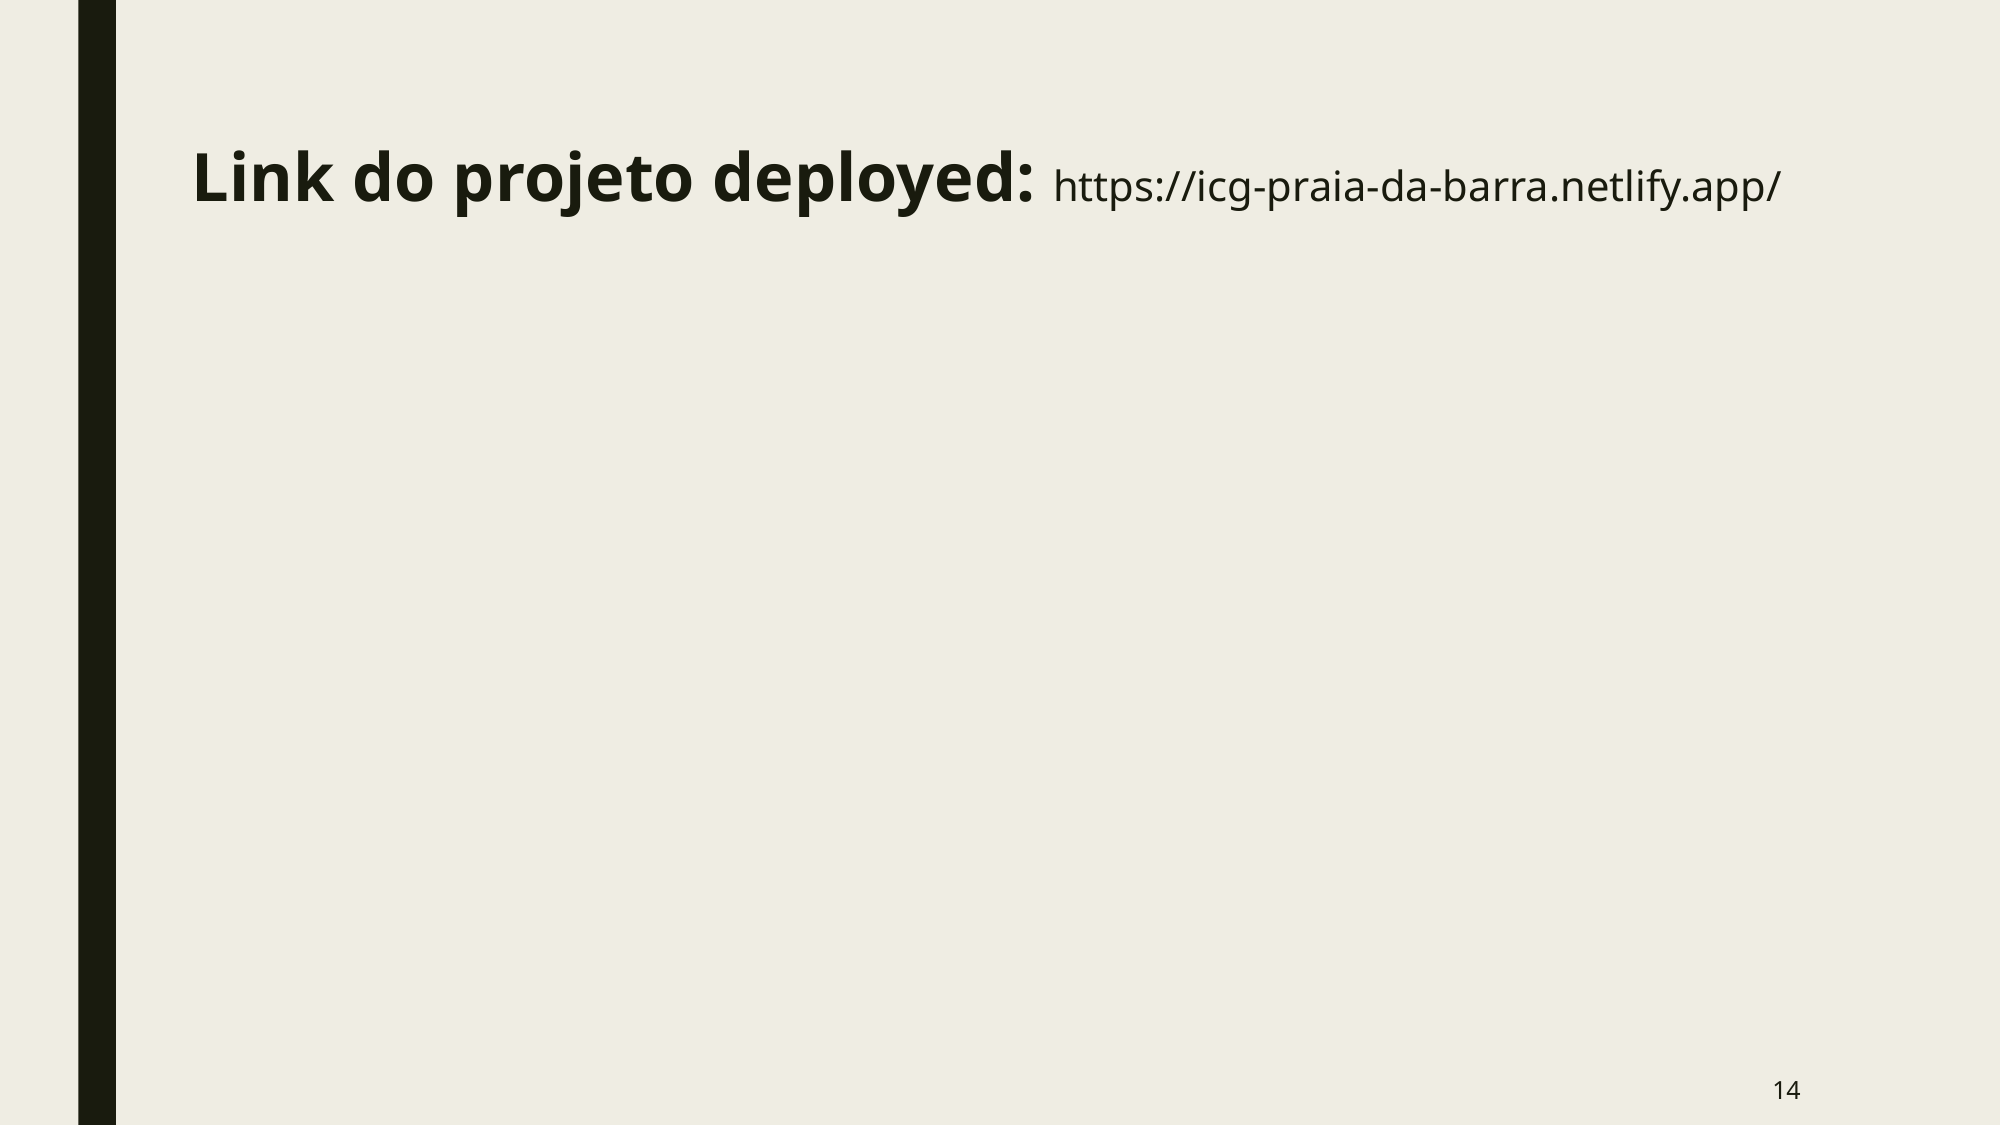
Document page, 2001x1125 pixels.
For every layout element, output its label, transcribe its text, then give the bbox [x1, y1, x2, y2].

slide_number 14 [1553, 1058, 1816, 1125]
list Link do projeto deployed: https://icg-praia-da-barra.netlify.app/ [176, 134, 1913, 991]
